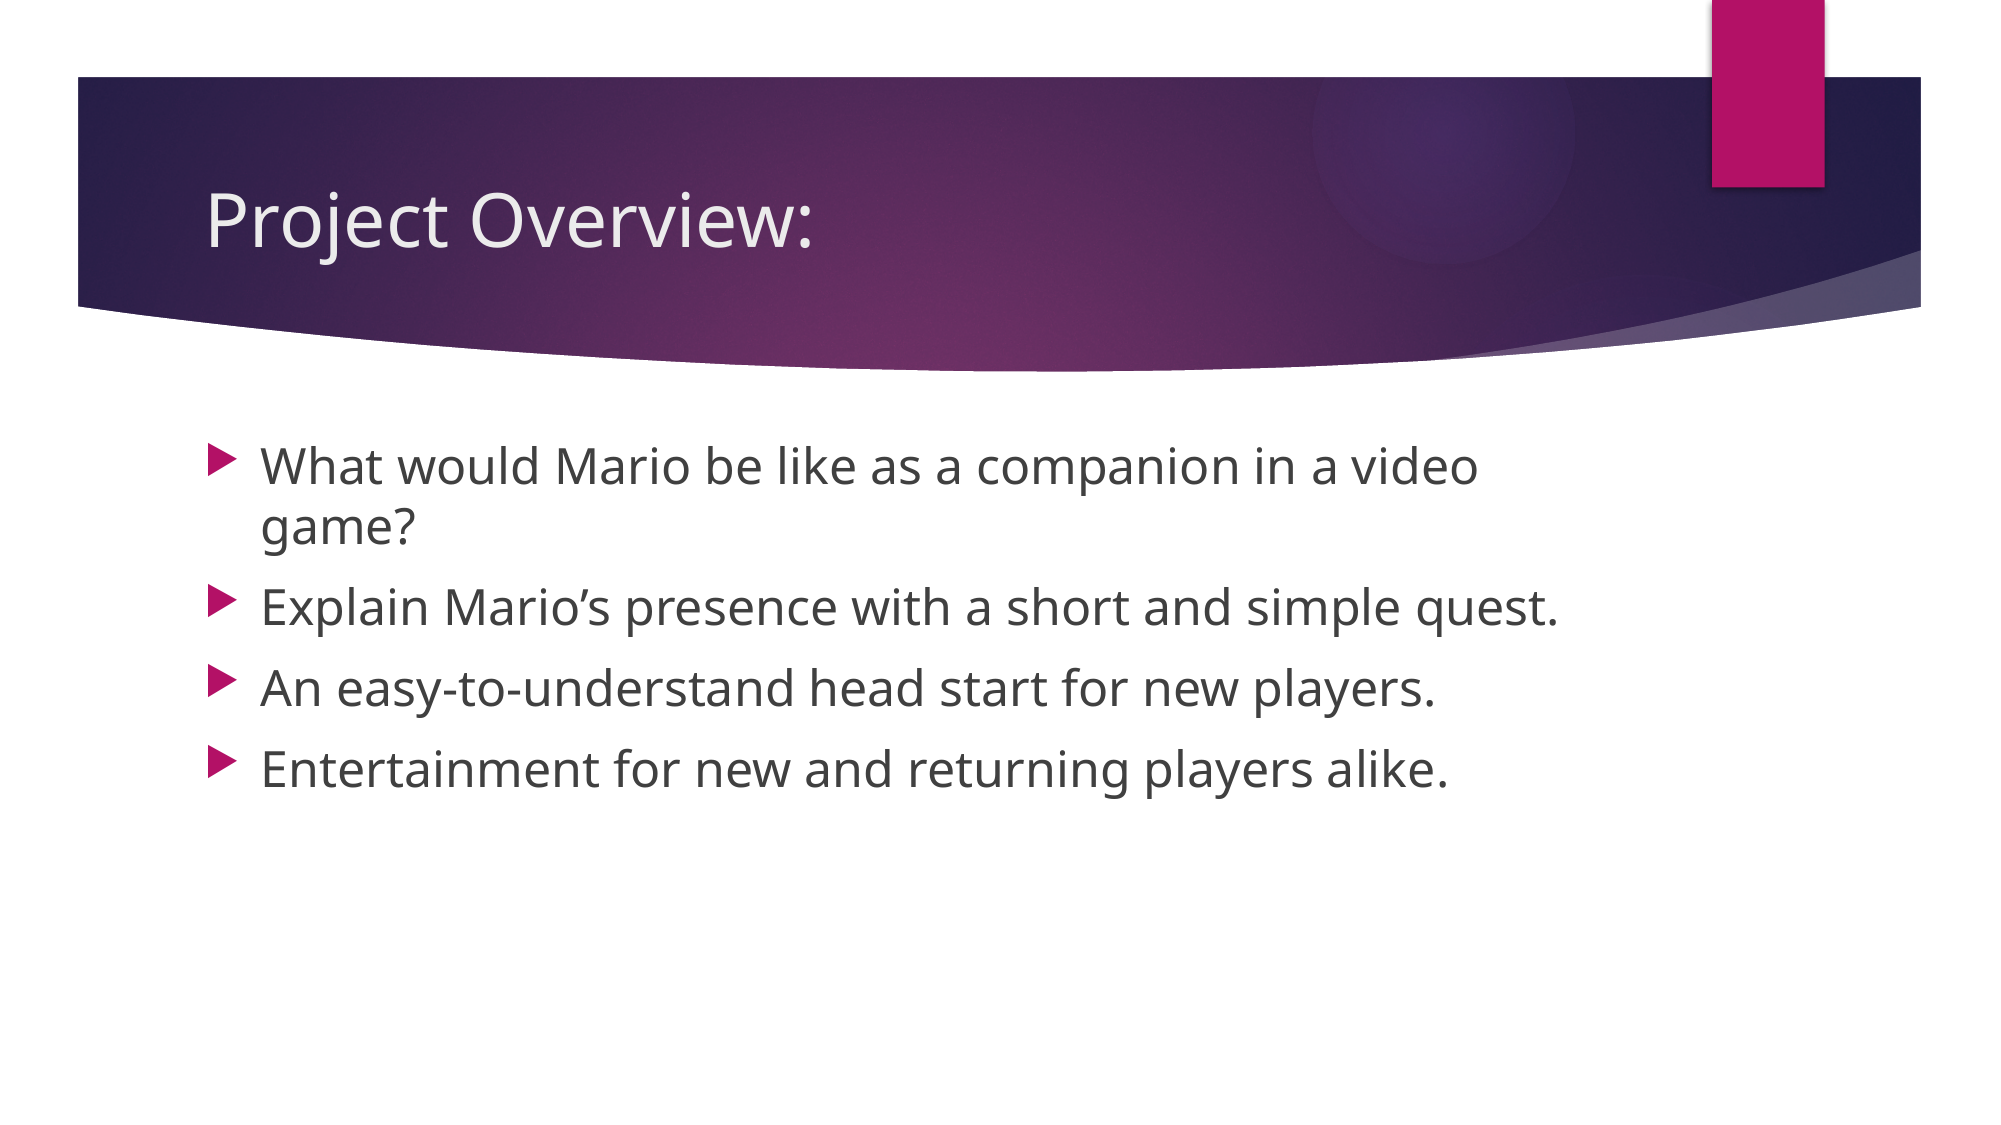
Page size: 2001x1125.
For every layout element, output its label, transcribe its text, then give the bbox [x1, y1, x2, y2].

title Project Overview: [189, 159, 1627, 276]
list What would Mario be like as a companion in a video game? Explain Mario’s presence with a short and simple quest. An easy-to-understand head start for new players. Entertainment for new and returning players alike. [189, 427, 1638, 988]
